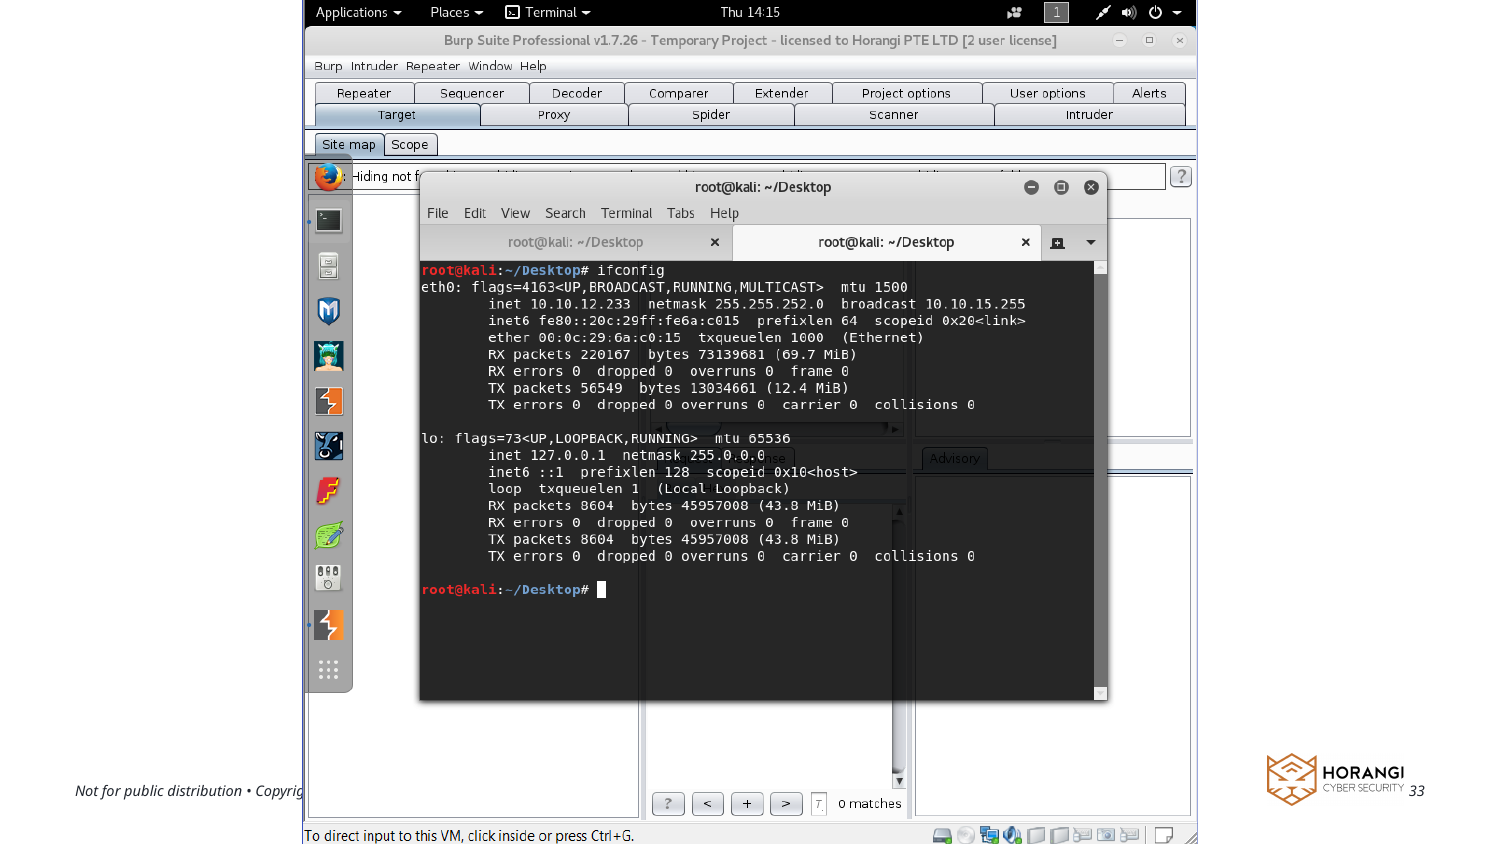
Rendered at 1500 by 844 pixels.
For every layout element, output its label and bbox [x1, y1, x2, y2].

picture [302, 0, 1198, 844]
picture [1266, 753, 1404, 806]
